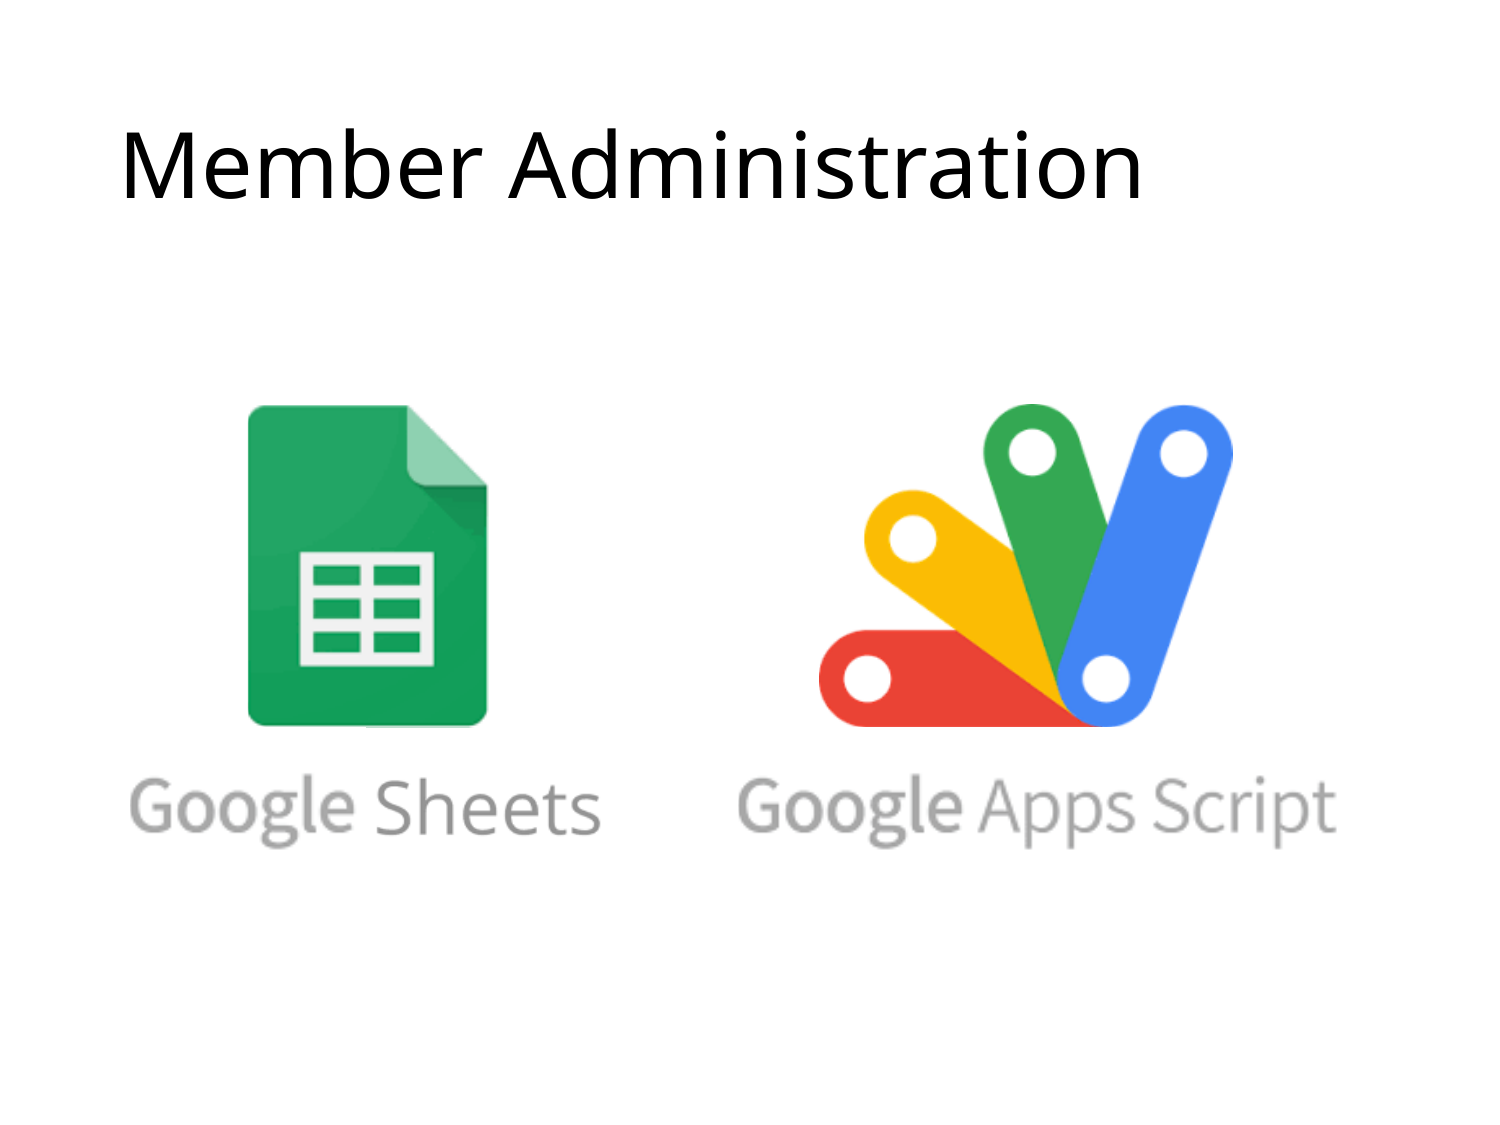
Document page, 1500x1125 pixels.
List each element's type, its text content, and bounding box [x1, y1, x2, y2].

picture [130, 404, 629, 875]
title Member Administration [103, 59, 1397, 278]
picture [738, 404, 1372, 875]
